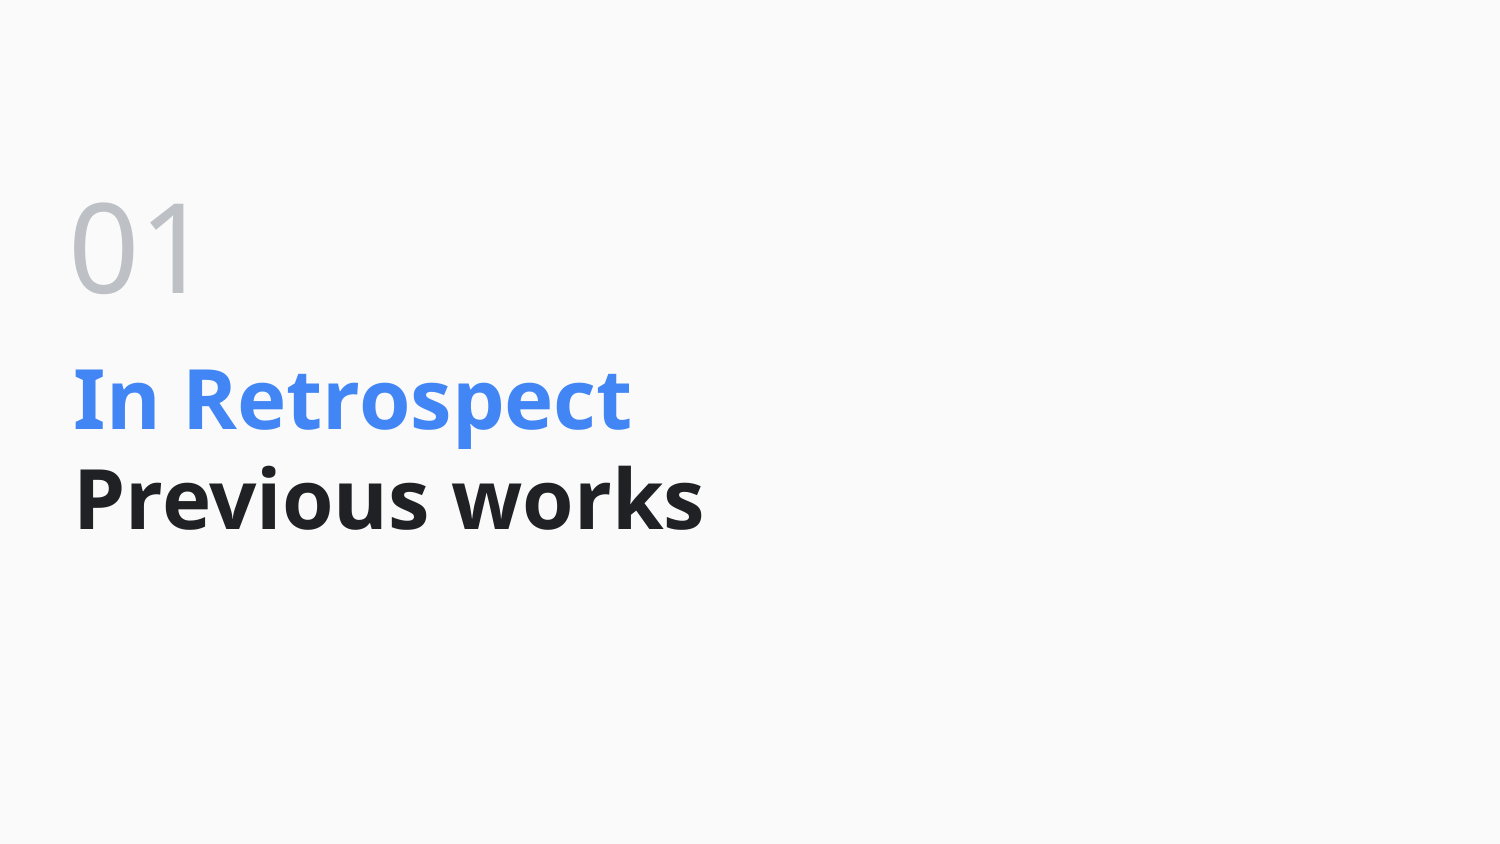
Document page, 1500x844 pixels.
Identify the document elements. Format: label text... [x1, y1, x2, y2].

text_box 01 [68, 129, 329, 319]
text_box In Retrospect Previous works [73, 346, 844, 477]
